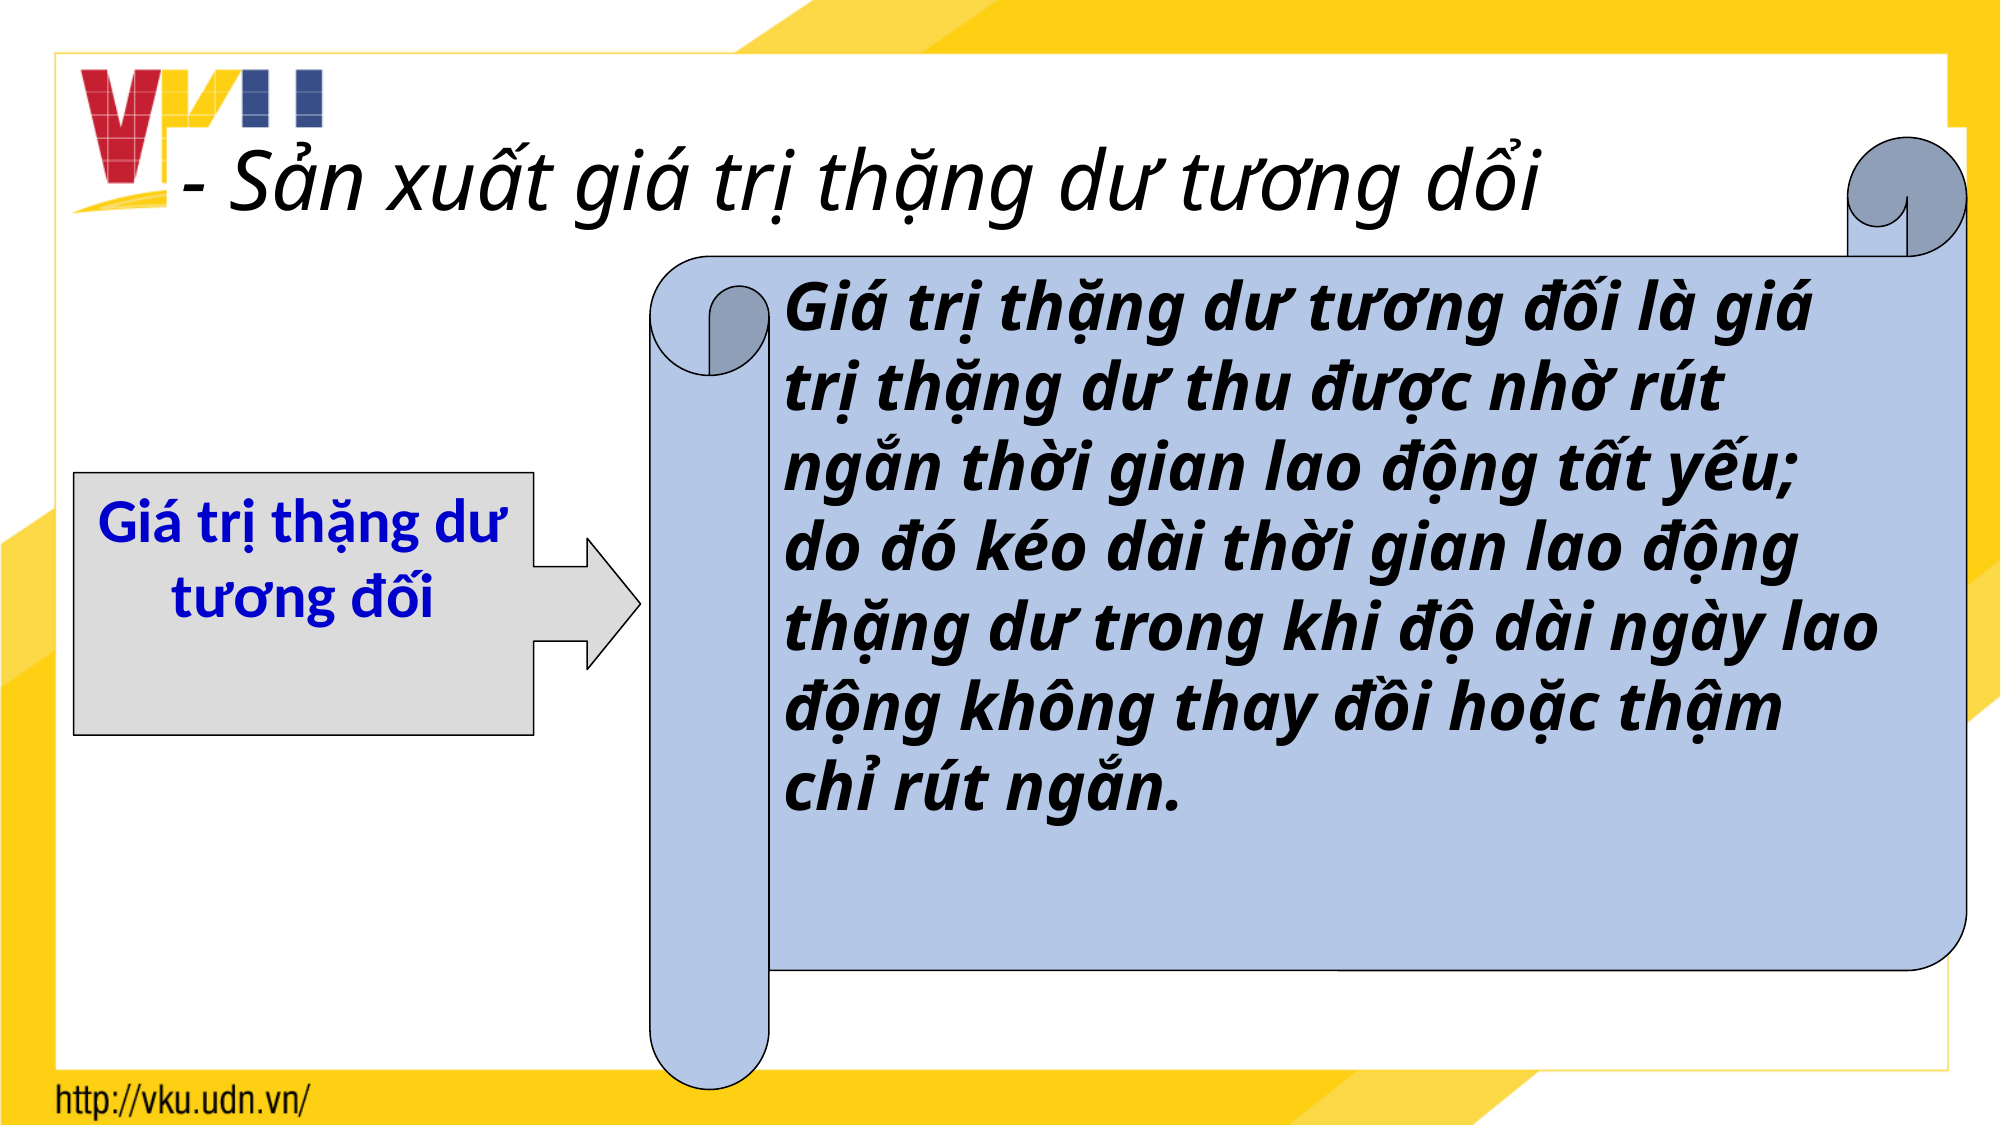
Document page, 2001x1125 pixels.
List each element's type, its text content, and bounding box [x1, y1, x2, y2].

picture [0, 0, 2001, 1125]
text_box Giá trị thặng dư tương đối là giá trị thặng dư thu được nhờ rút ngắn thời gian lao động tất yếu; do đó kéo dài thời gian lao động thặng dư trong khi độ dài ngày lao động không thay đồi hoặc thậm chỉ rút ngắn. [649, 137, 1967, 1090]
title - Sản xuất giá trị thặng dư tương dổi [166, 127, 1967, 240]
text_box Giá trị thặng dư tương đối [73, 472, 641, 736]
